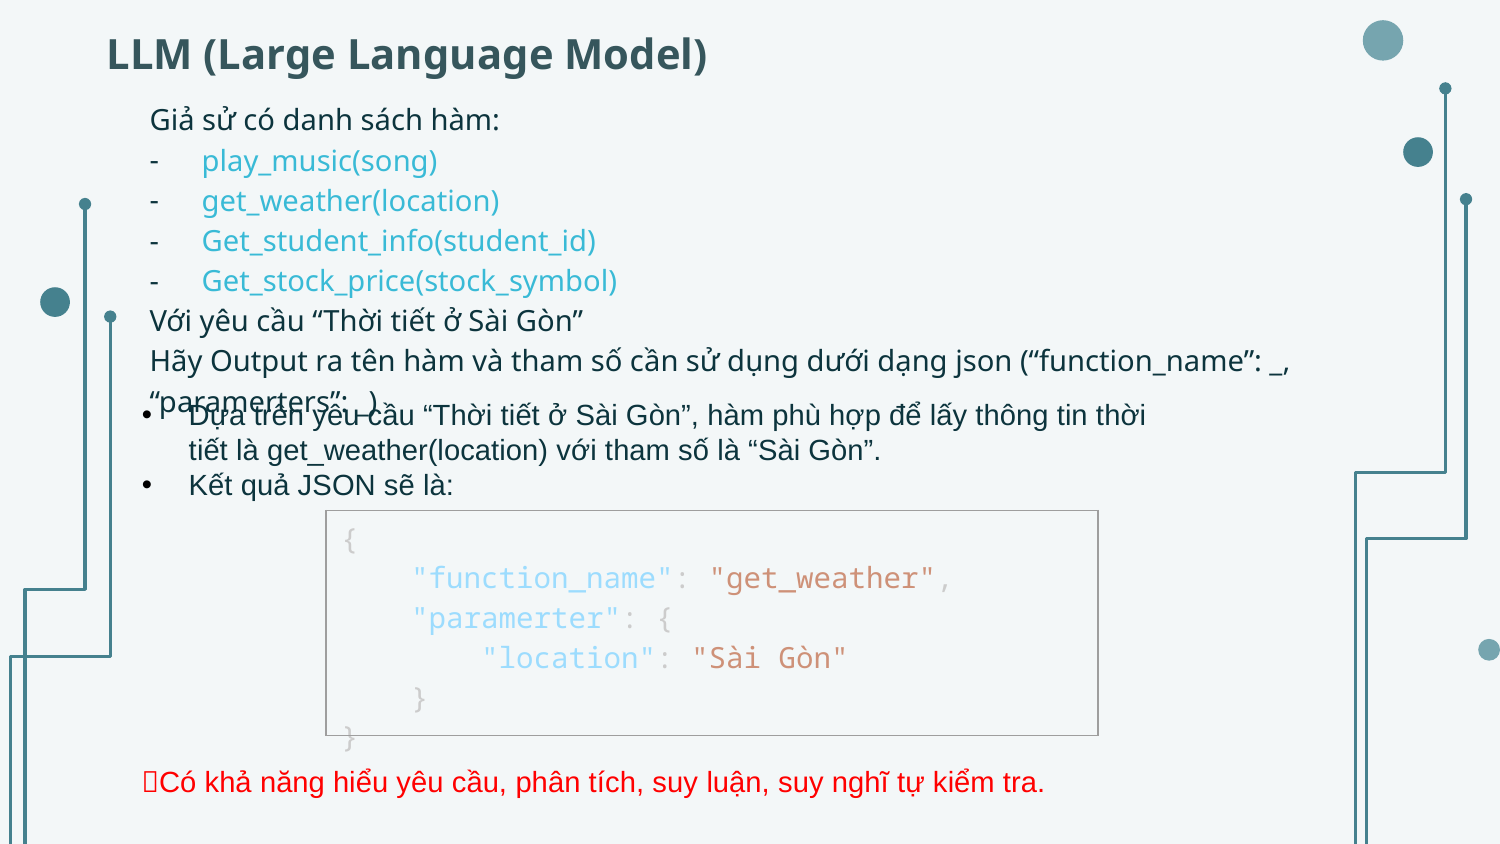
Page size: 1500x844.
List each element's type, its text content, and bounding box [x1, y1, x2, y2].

table_header { "function_name": "get_weather", "paramerter": { "location": "Sài Gòn" } } [327, 511, 1097, 735]
text_box Dựa trên yêu cầu “Thời tiết ở Sài Gòn”, hàm phù hợp để lấy thông tin thời tiết là get_weather(location) với tham số là “Sài Gòn”. Kết quả JSON sẽ là: [127, 389, 1206, 509]
text_box LLM (Large Language Model) [68, 25, 1131, 94]
text_box Có khả năng hiểu yêu cầu, phân tích, suy luận, suy nghĩ tự kiểm tra. [126, 756, 1111, 806]
text_box Giả sử có danh sách hàm: play_music(song) get_weather(location) Get_student_info(student_id) Get_stock_price(stock_symbol) Với yêu cầu “Thời tiết ở Sài Gòn” Hãy Output ra tên hàm và tham số cần sử dụng dưới dạng json (“function_name”: _, “paramerters”: _) [111, 81, 1468, 394]
